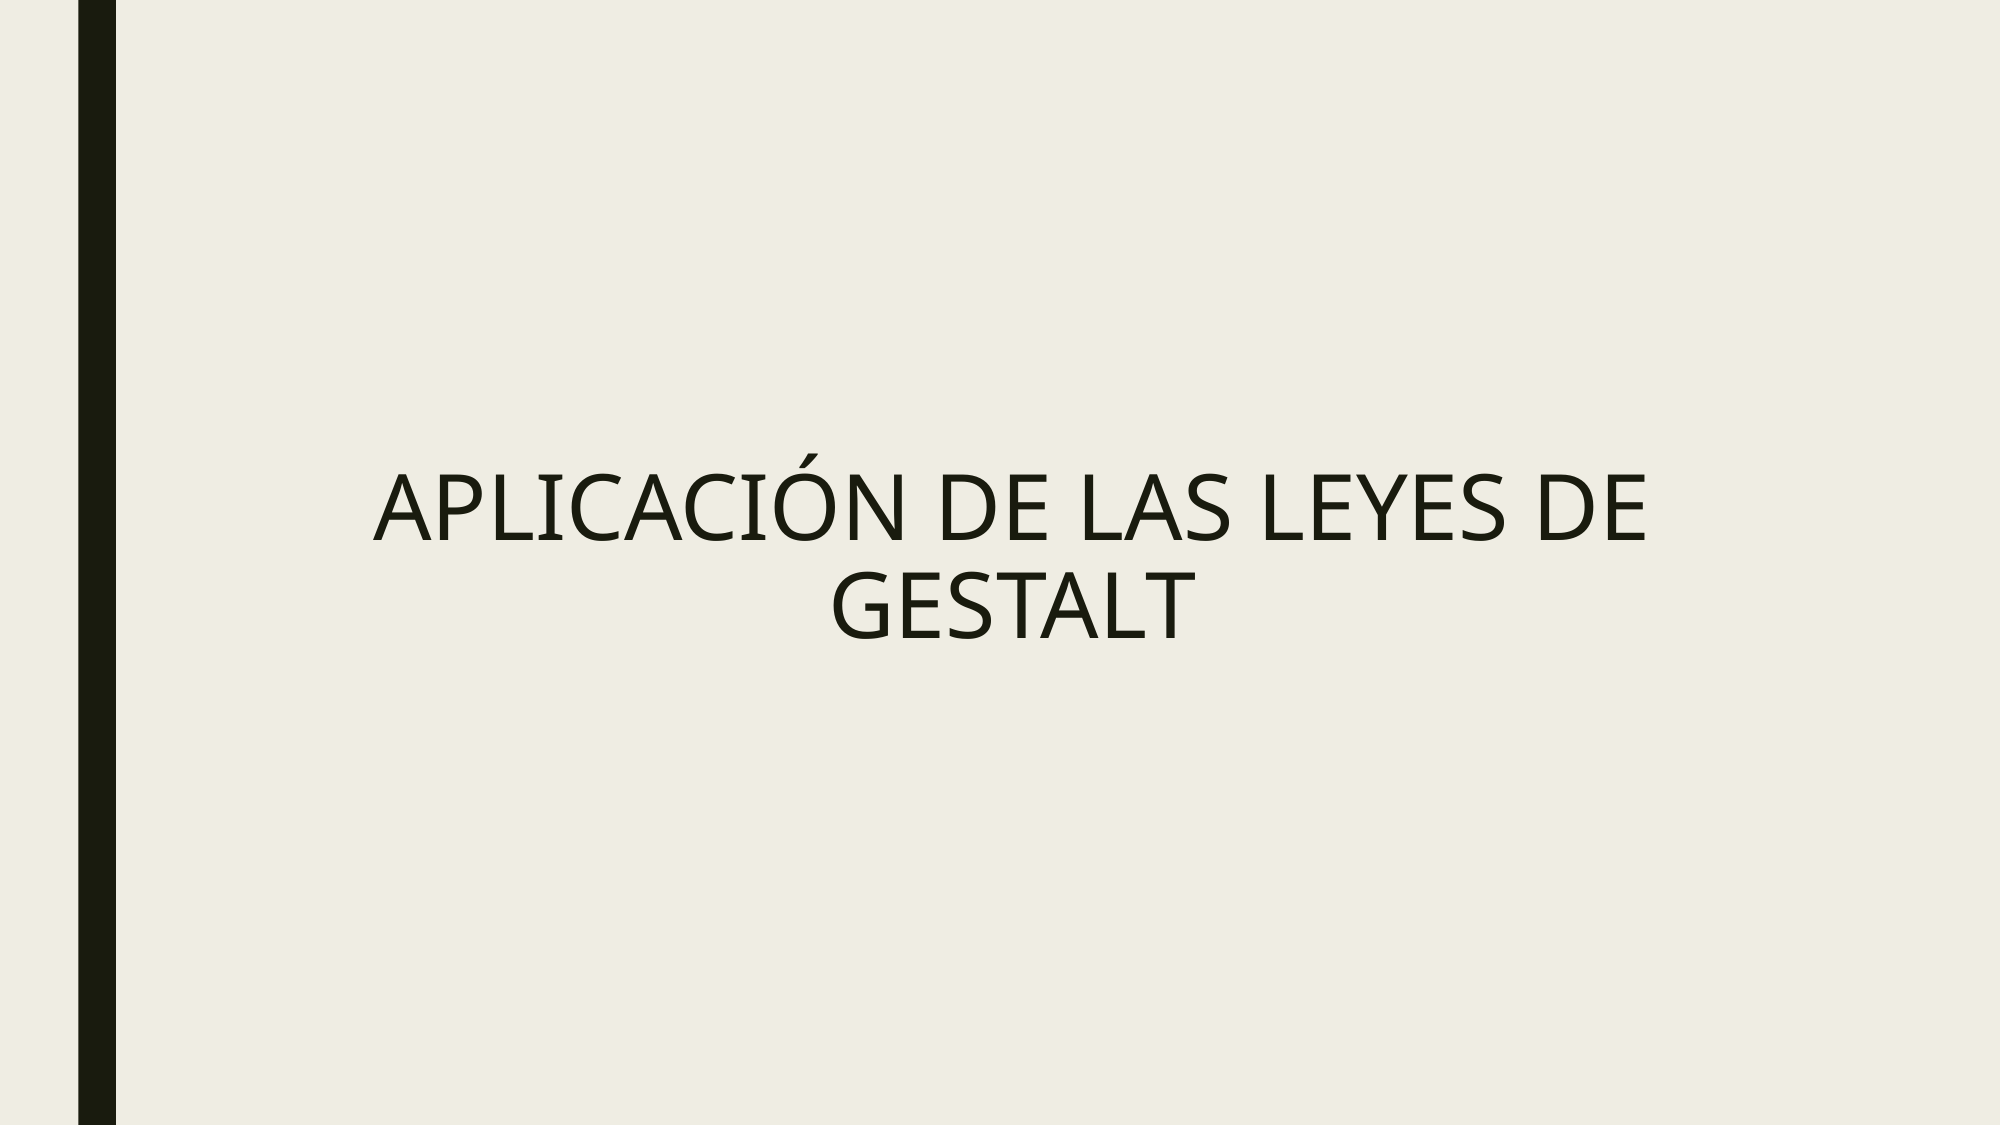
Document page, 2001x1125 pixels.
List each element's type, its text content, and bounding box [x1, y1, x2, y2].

title APLICACIÓN DE LAS LEYES DE GESTALT [225, 112, 1800, 1009]
